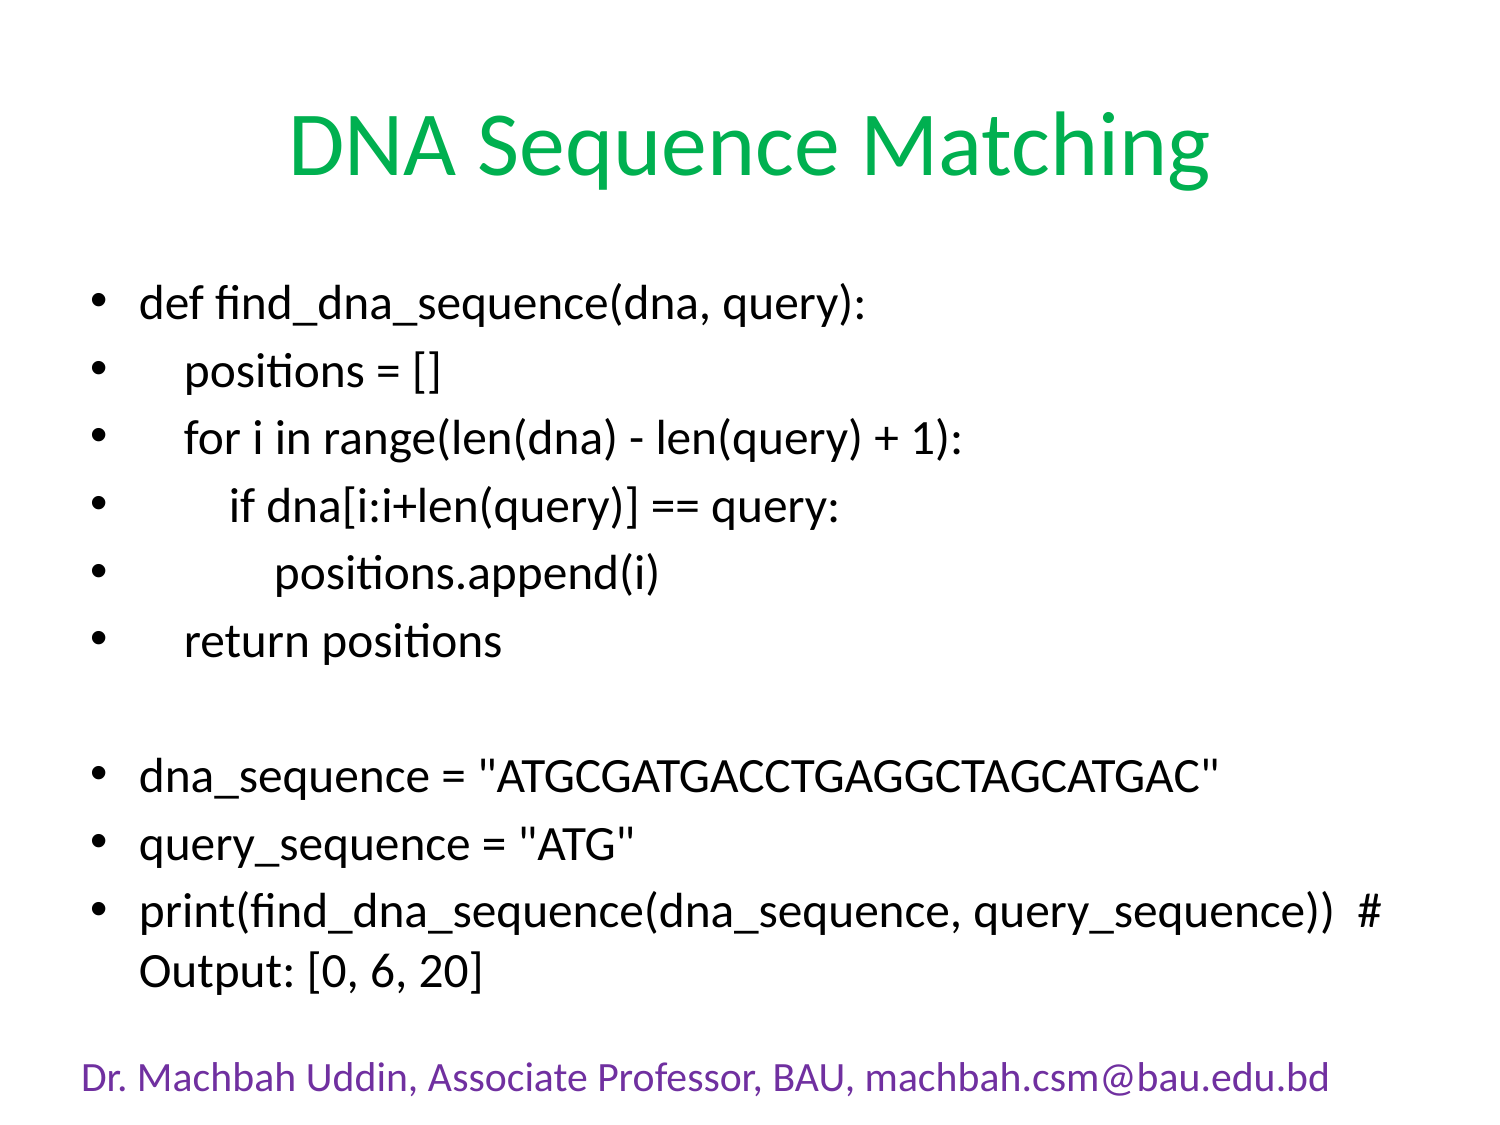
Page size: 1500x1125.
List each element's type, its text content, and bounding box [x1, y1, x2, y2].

title DNA Sequence Matching [75, 45, 1425, 233]
list def find_dna_sequence(dna, query): positions = [] for i in range(len(dna) - len(query) + 1): if dna[i:i+len(query)] == query: positions.append(i) return positions dna_sequence = "ATGCGATGACCTGAGGCTAGCATGAC" query_sequence = "ATG" print(find_dna_sequence(dna_sequence, query_sequence)) # Output: [0, 6, 20] [75, 262, 1425, 1005]
